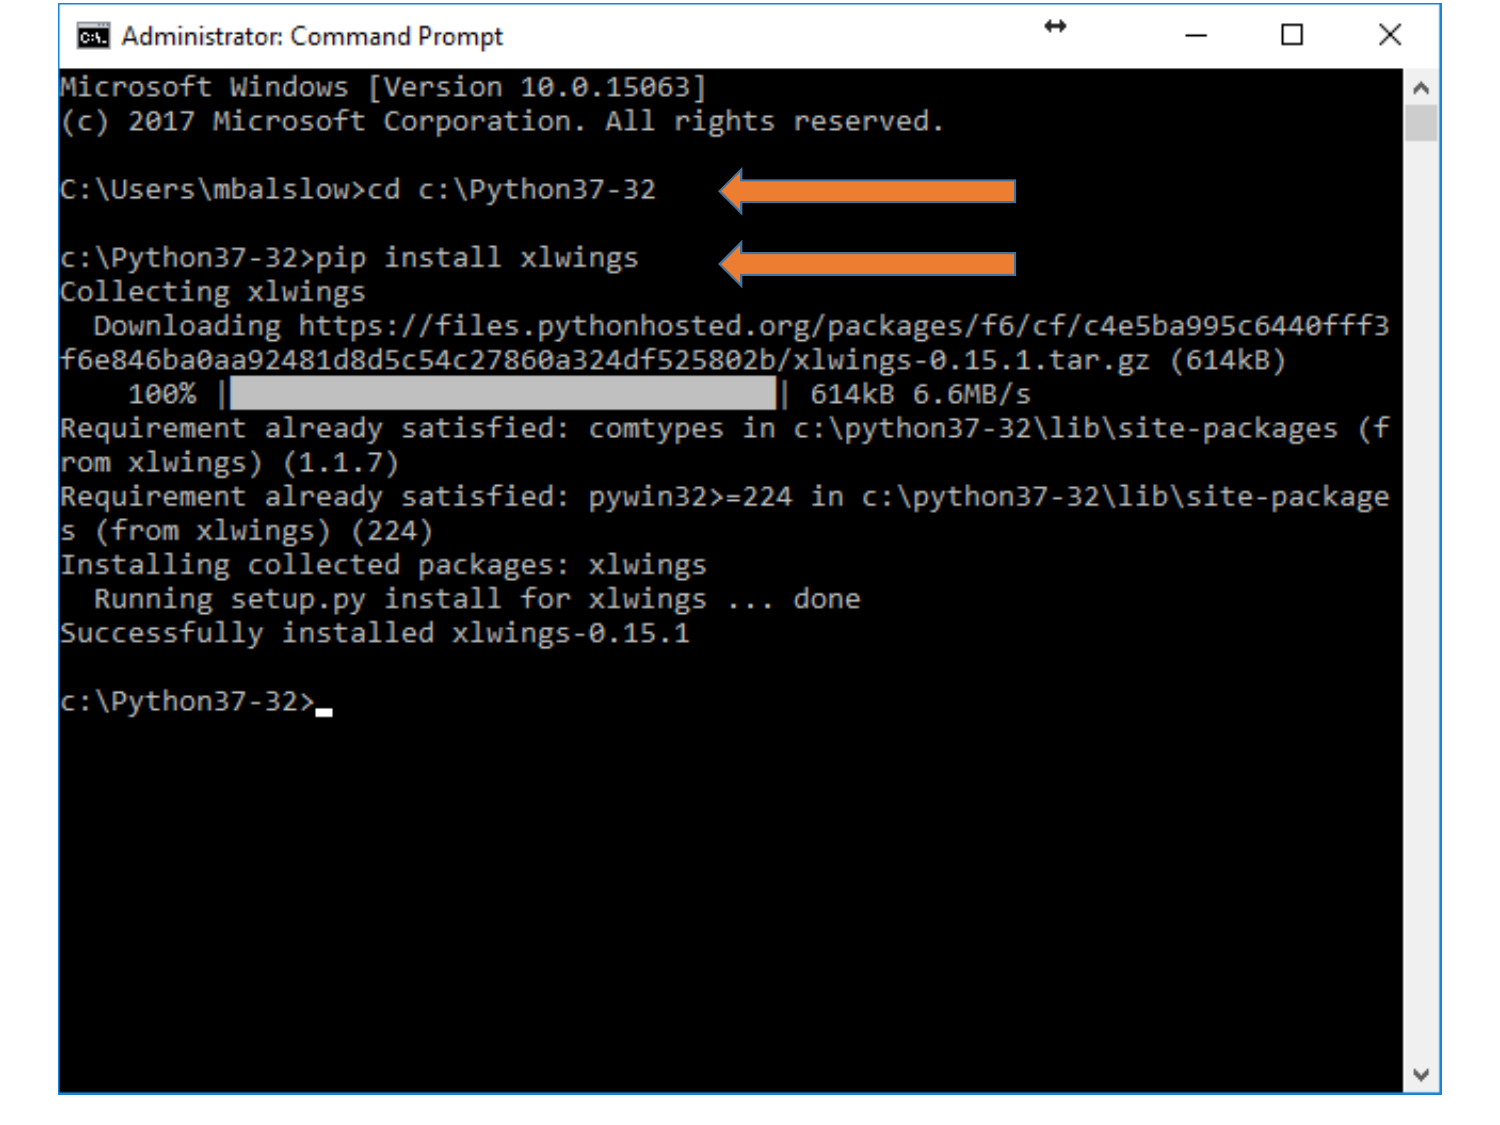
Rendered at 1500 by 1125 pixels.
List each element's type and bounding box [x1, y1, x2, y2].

picture [58, 3, 1442, 1096]
